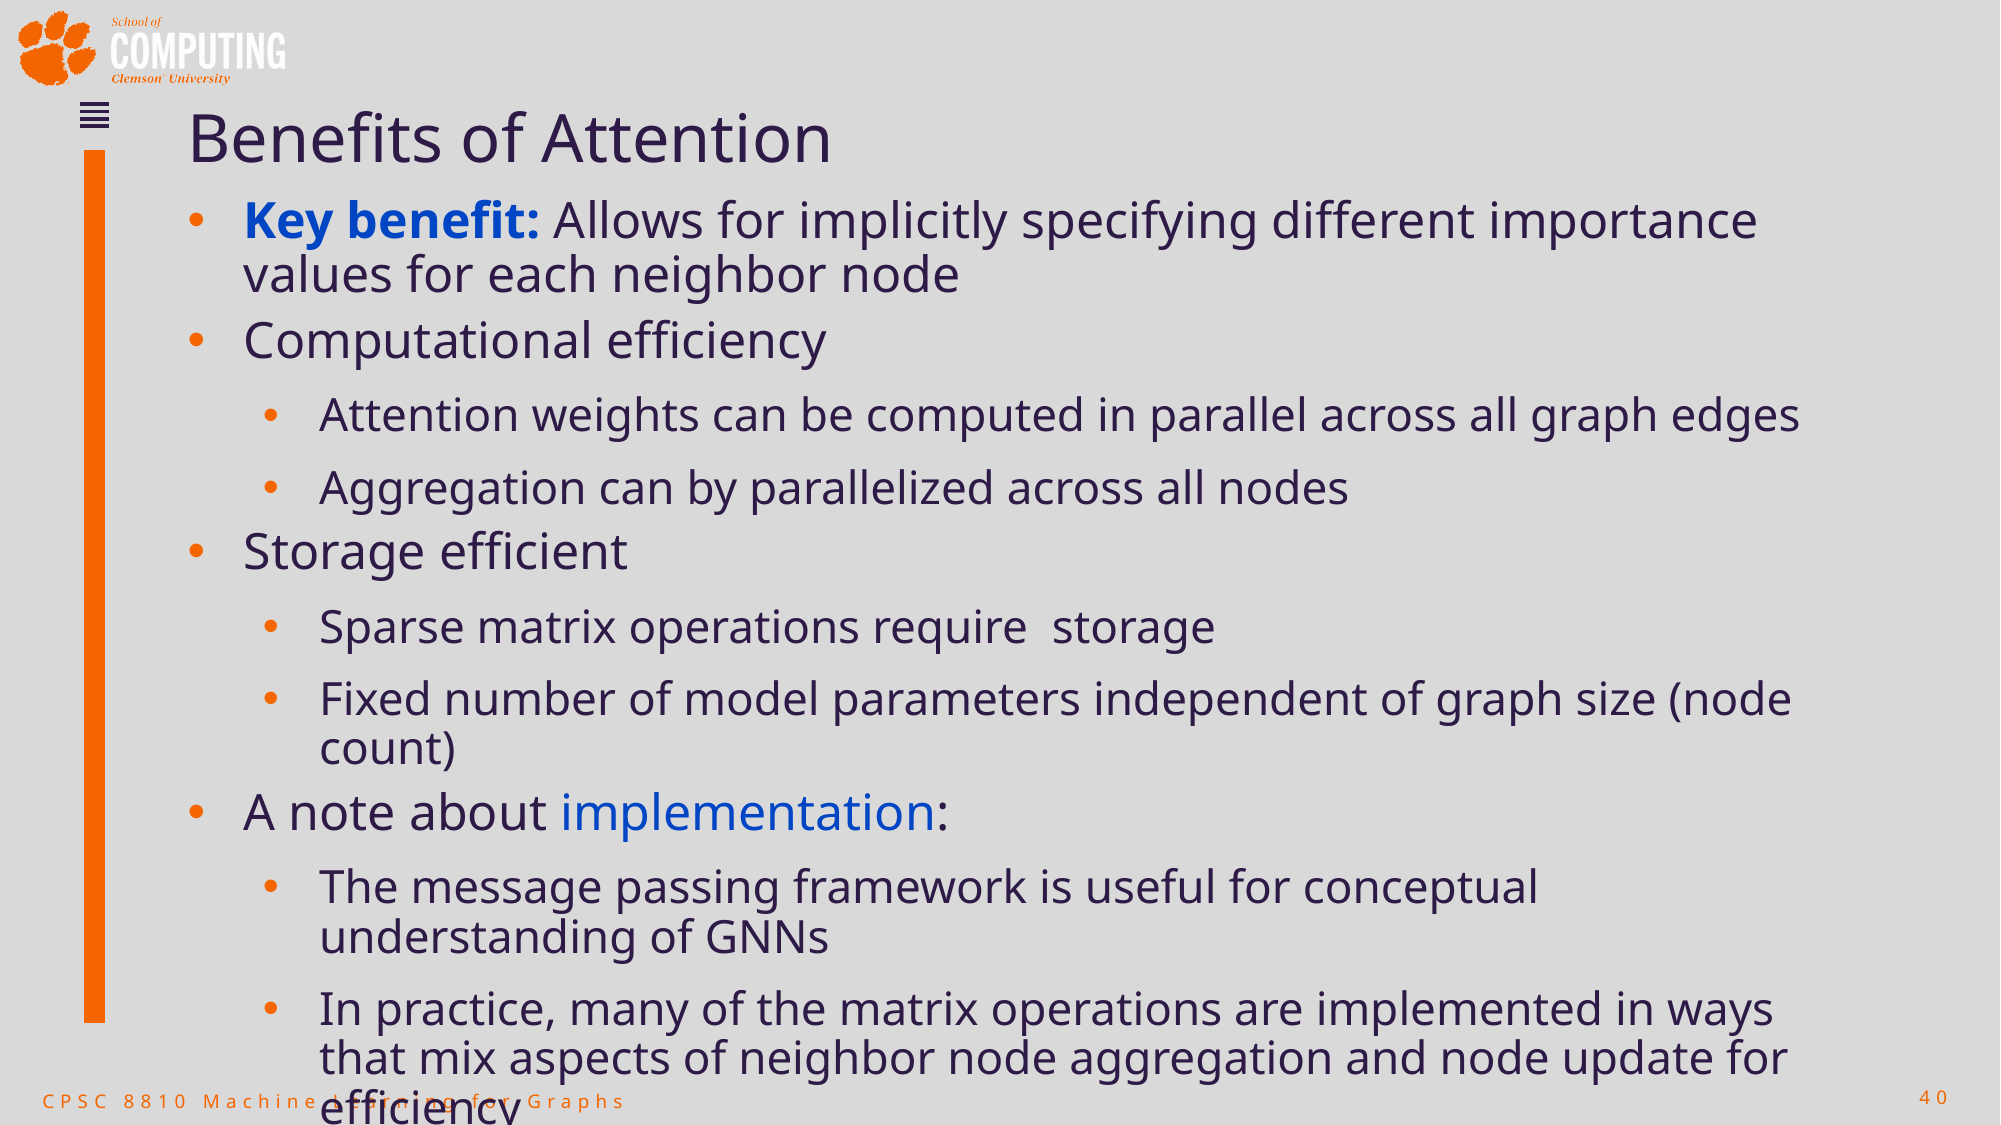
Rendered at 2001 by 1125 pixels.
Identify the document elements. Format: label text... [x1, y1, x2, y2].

picture [18, 10, 285, 86]
title Benefits of Attention [187, 104, 1913, 178]
